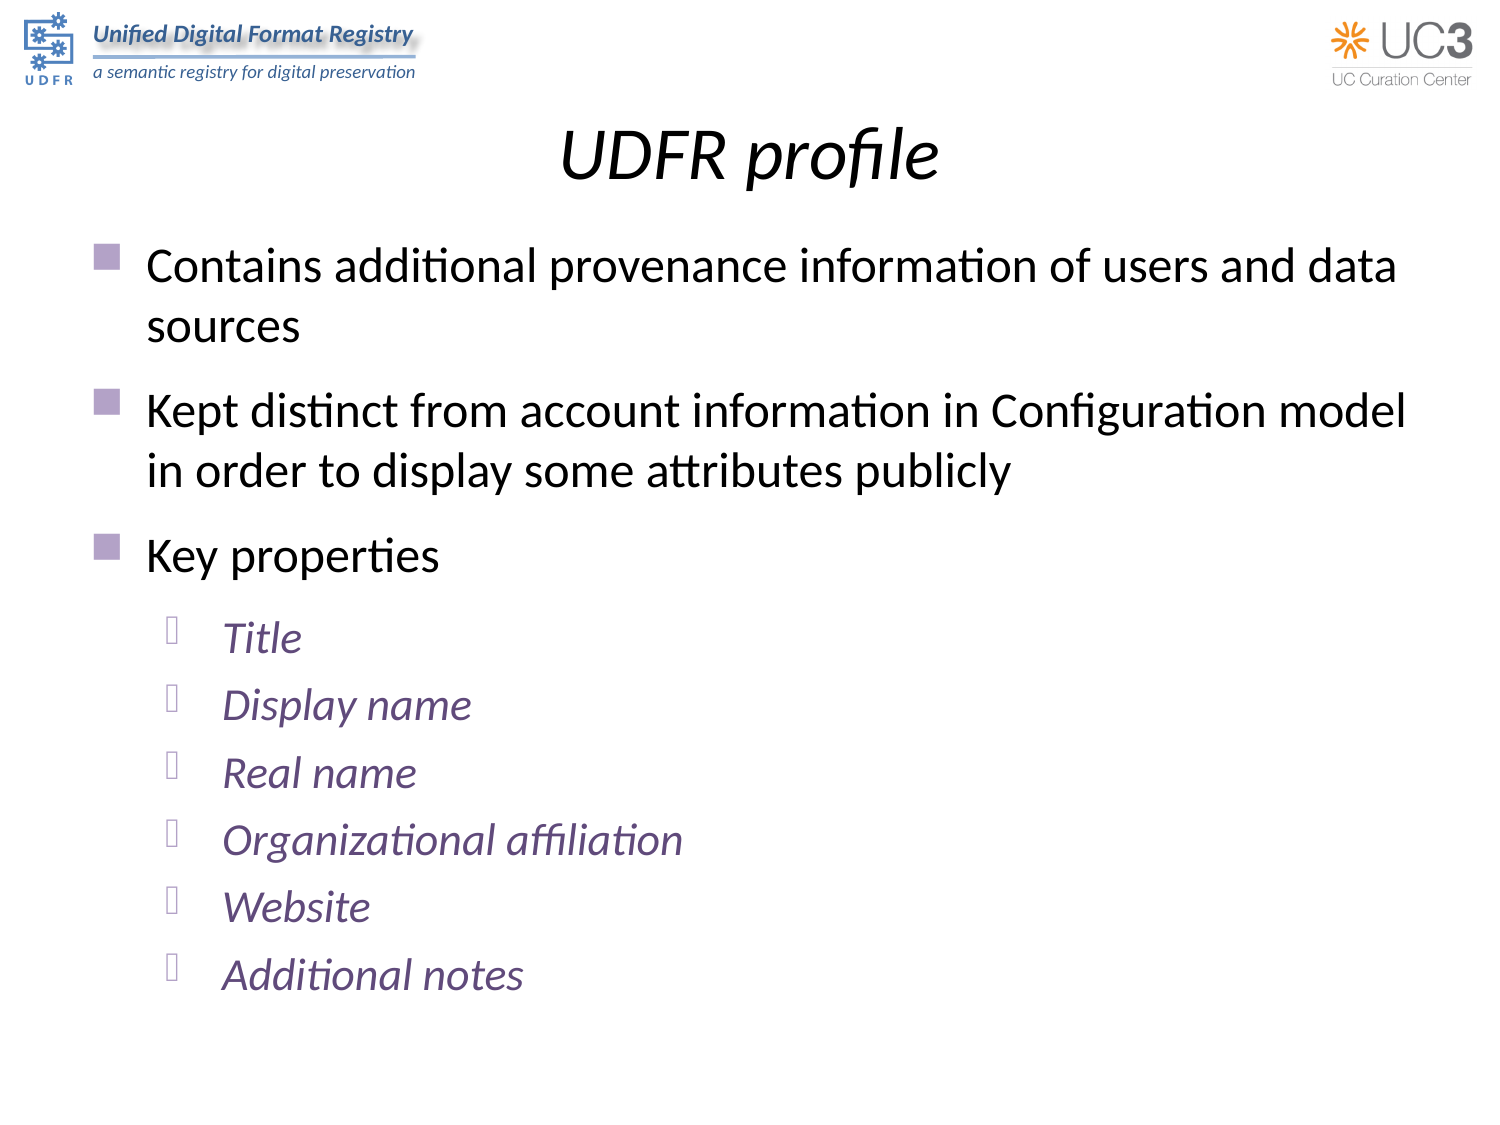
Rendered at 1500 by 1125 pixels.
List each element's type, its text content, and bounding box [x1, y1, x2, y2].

picture [1325, 16, 1477, 90]
list Contains additional provenance information of users and data sources Kept distinct from account information in Configuration model in order to display some attributes publicly Key properties Title Display name Real name Organizational affiliation Website Additional notes [75, 224, 1425, 1075]
title UDFR profile [75, 87, 1425, 213]
picture [24, 12, 132, 88]
